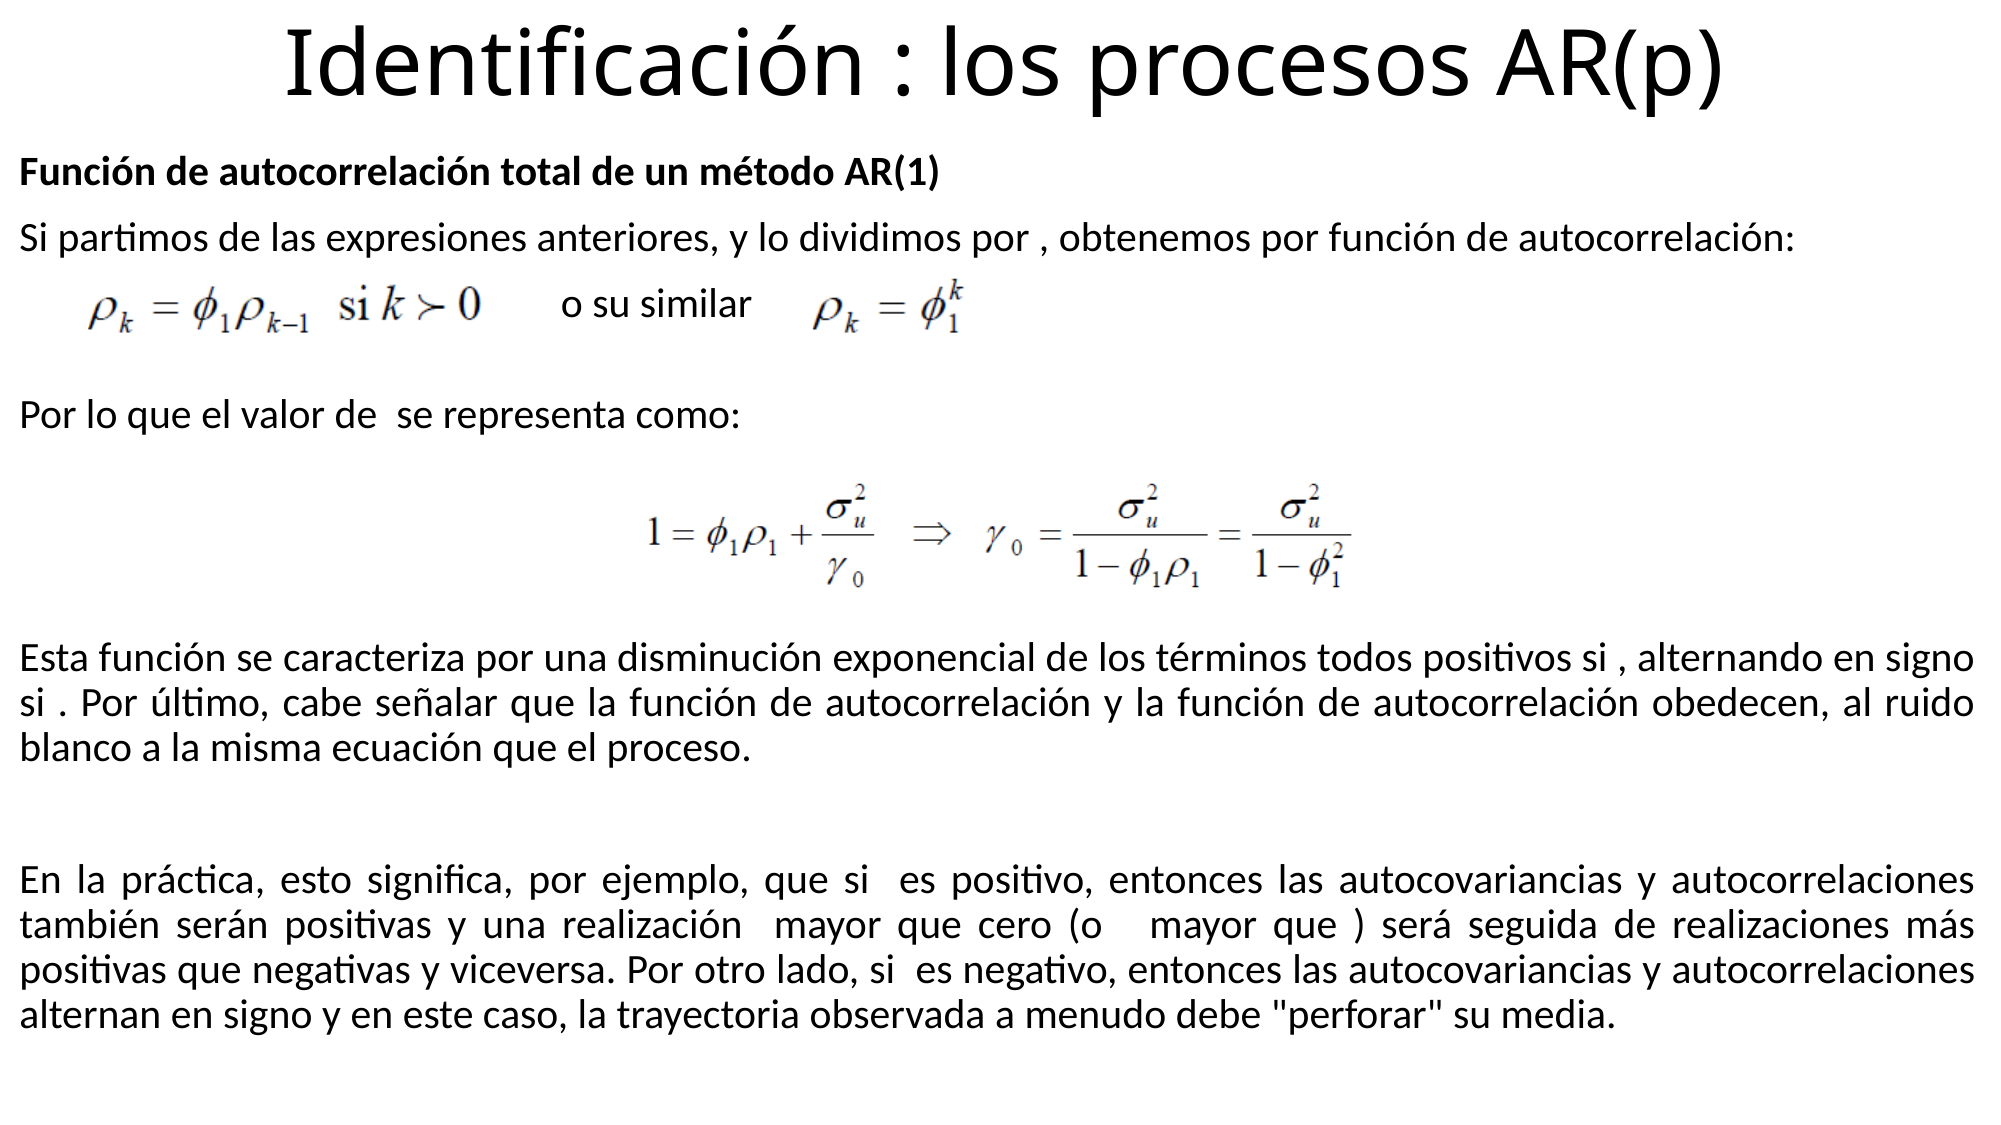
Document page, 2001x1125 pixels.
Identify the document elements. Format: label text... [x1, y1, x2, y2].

title Identificación : los procesos AR(p) [22, 5, 1988, 126]
picture [643, 476, 1352, 589]
picture [812, 276, 967, 343]
picture [88, 274, 491, 343]
